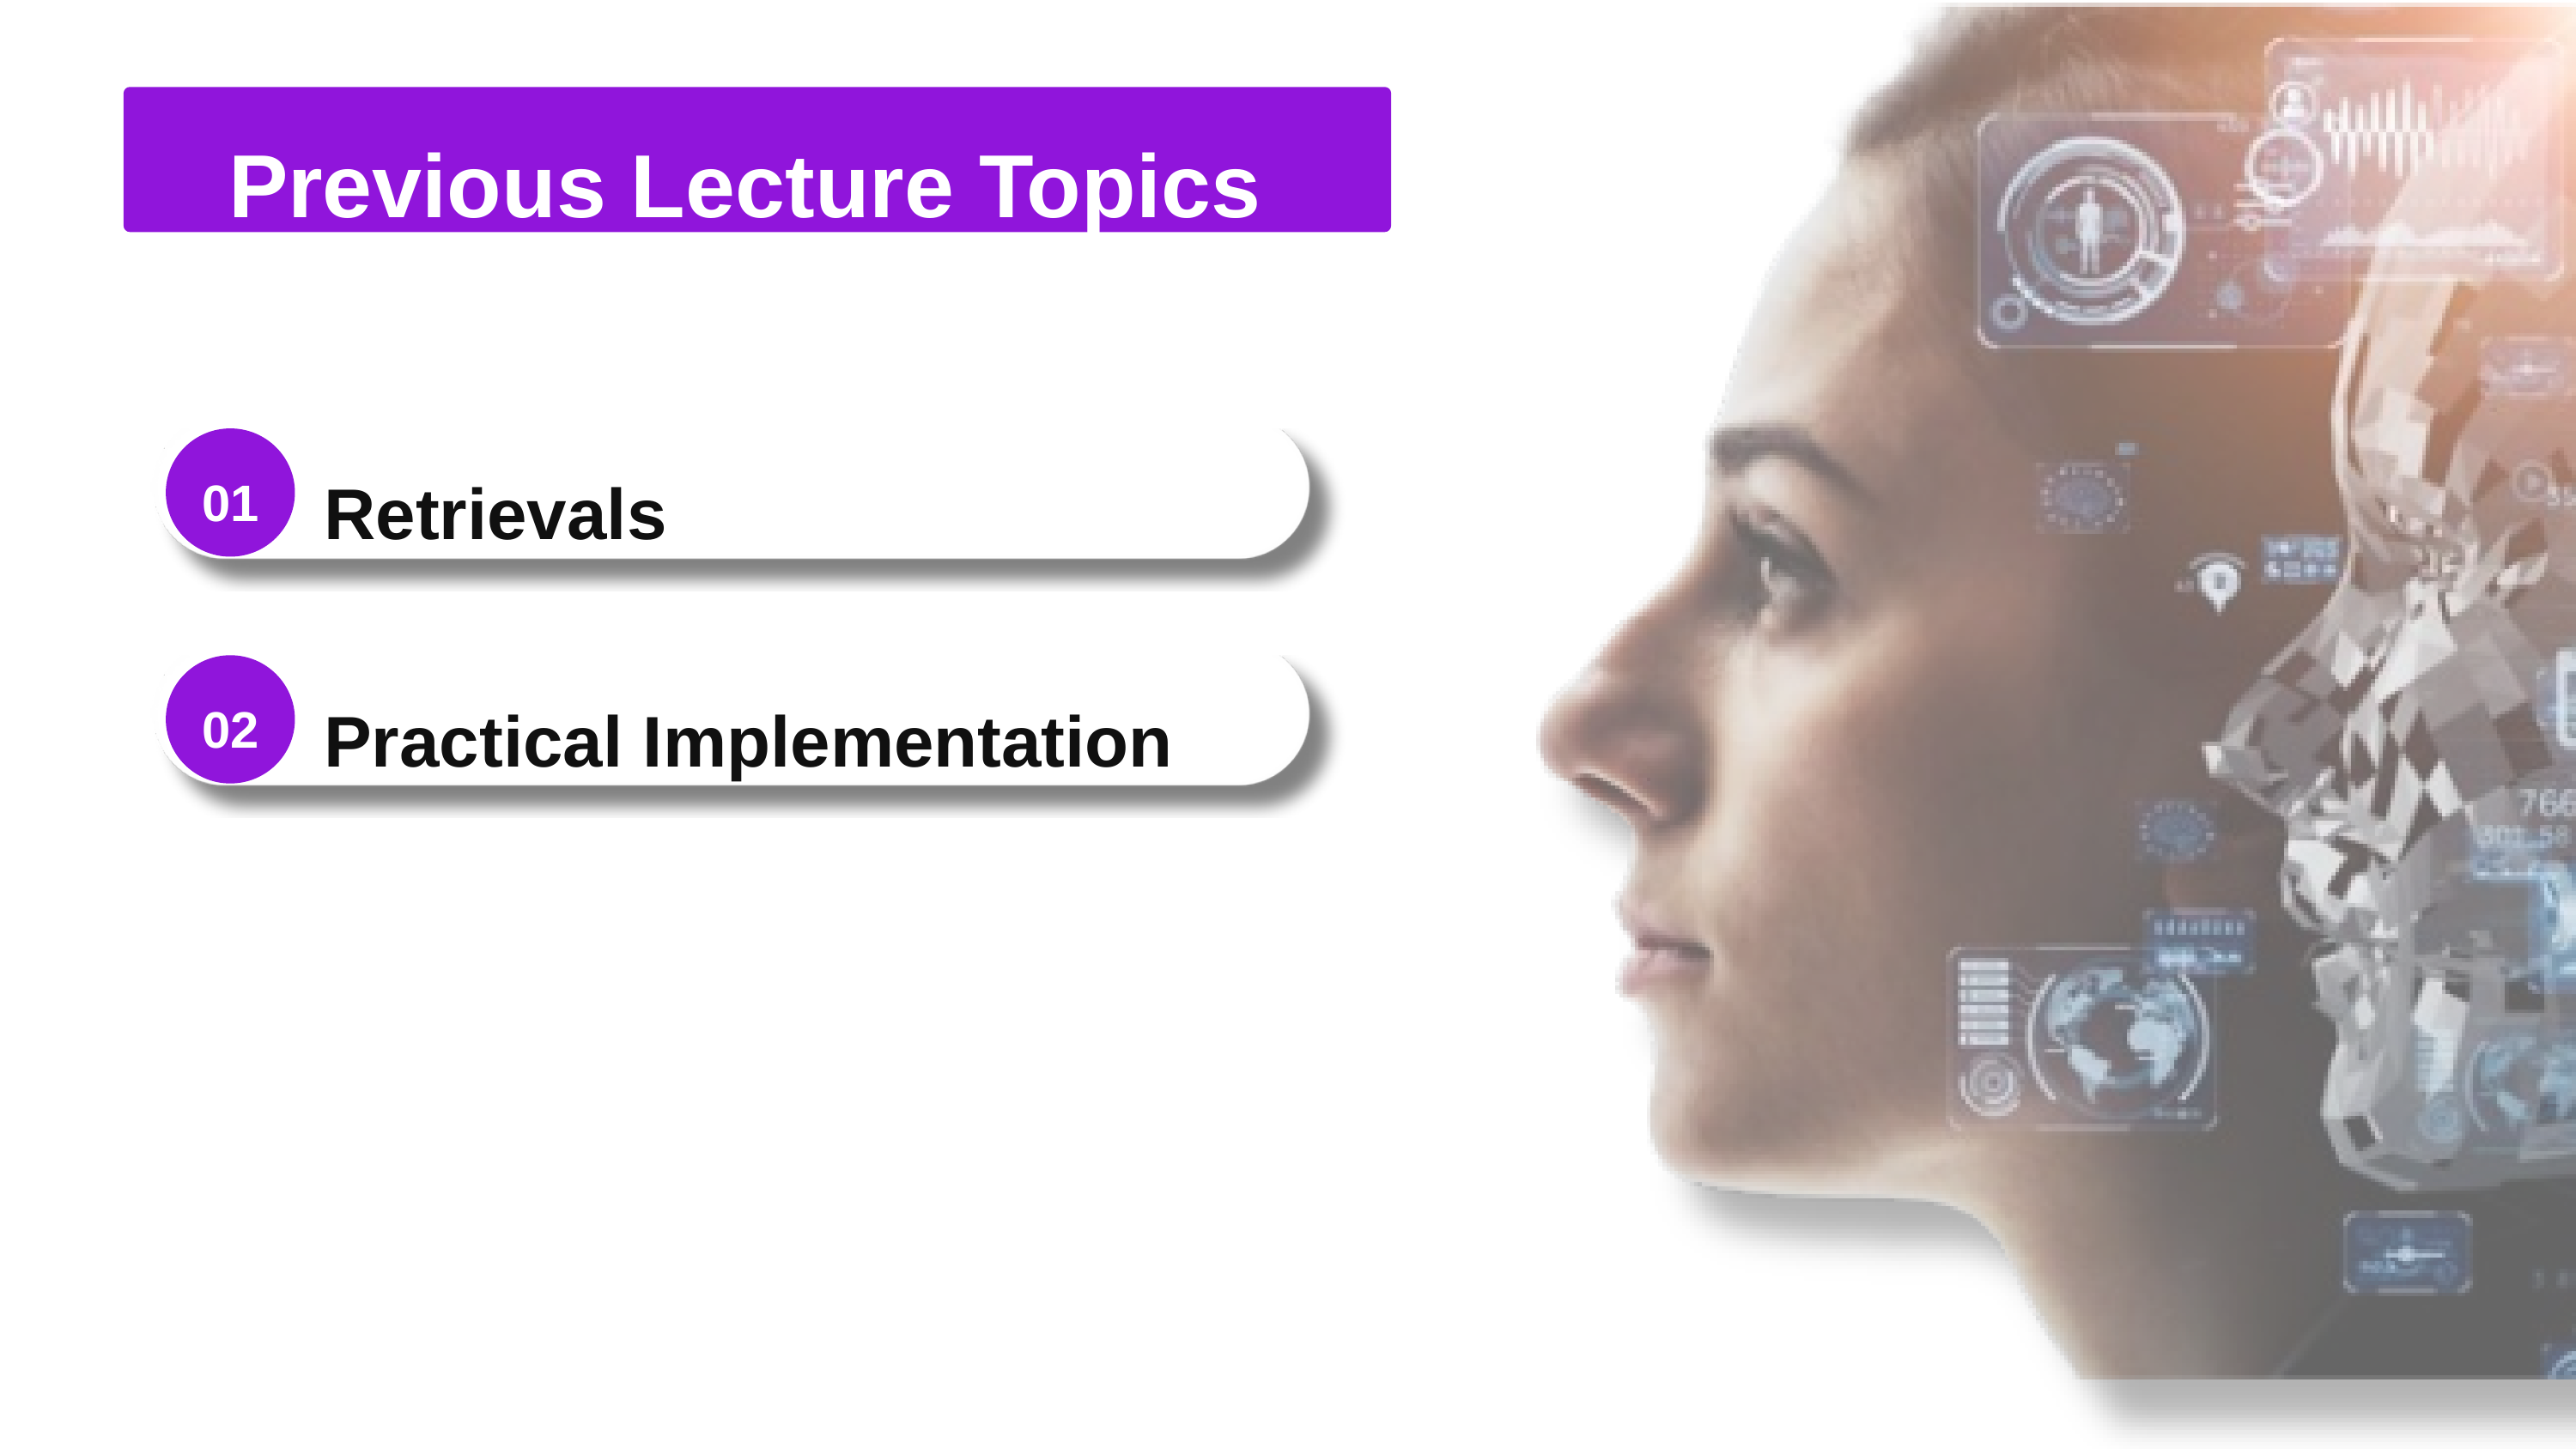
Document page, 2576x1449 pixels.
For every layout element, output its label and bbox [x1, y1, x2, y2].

text_box [0, 427, 1392, 591]
text_box [0, 655, 1392, 819]
text_box [123, 66, 1392, 233]
text_box [1525, 0, 2576, 1449]
